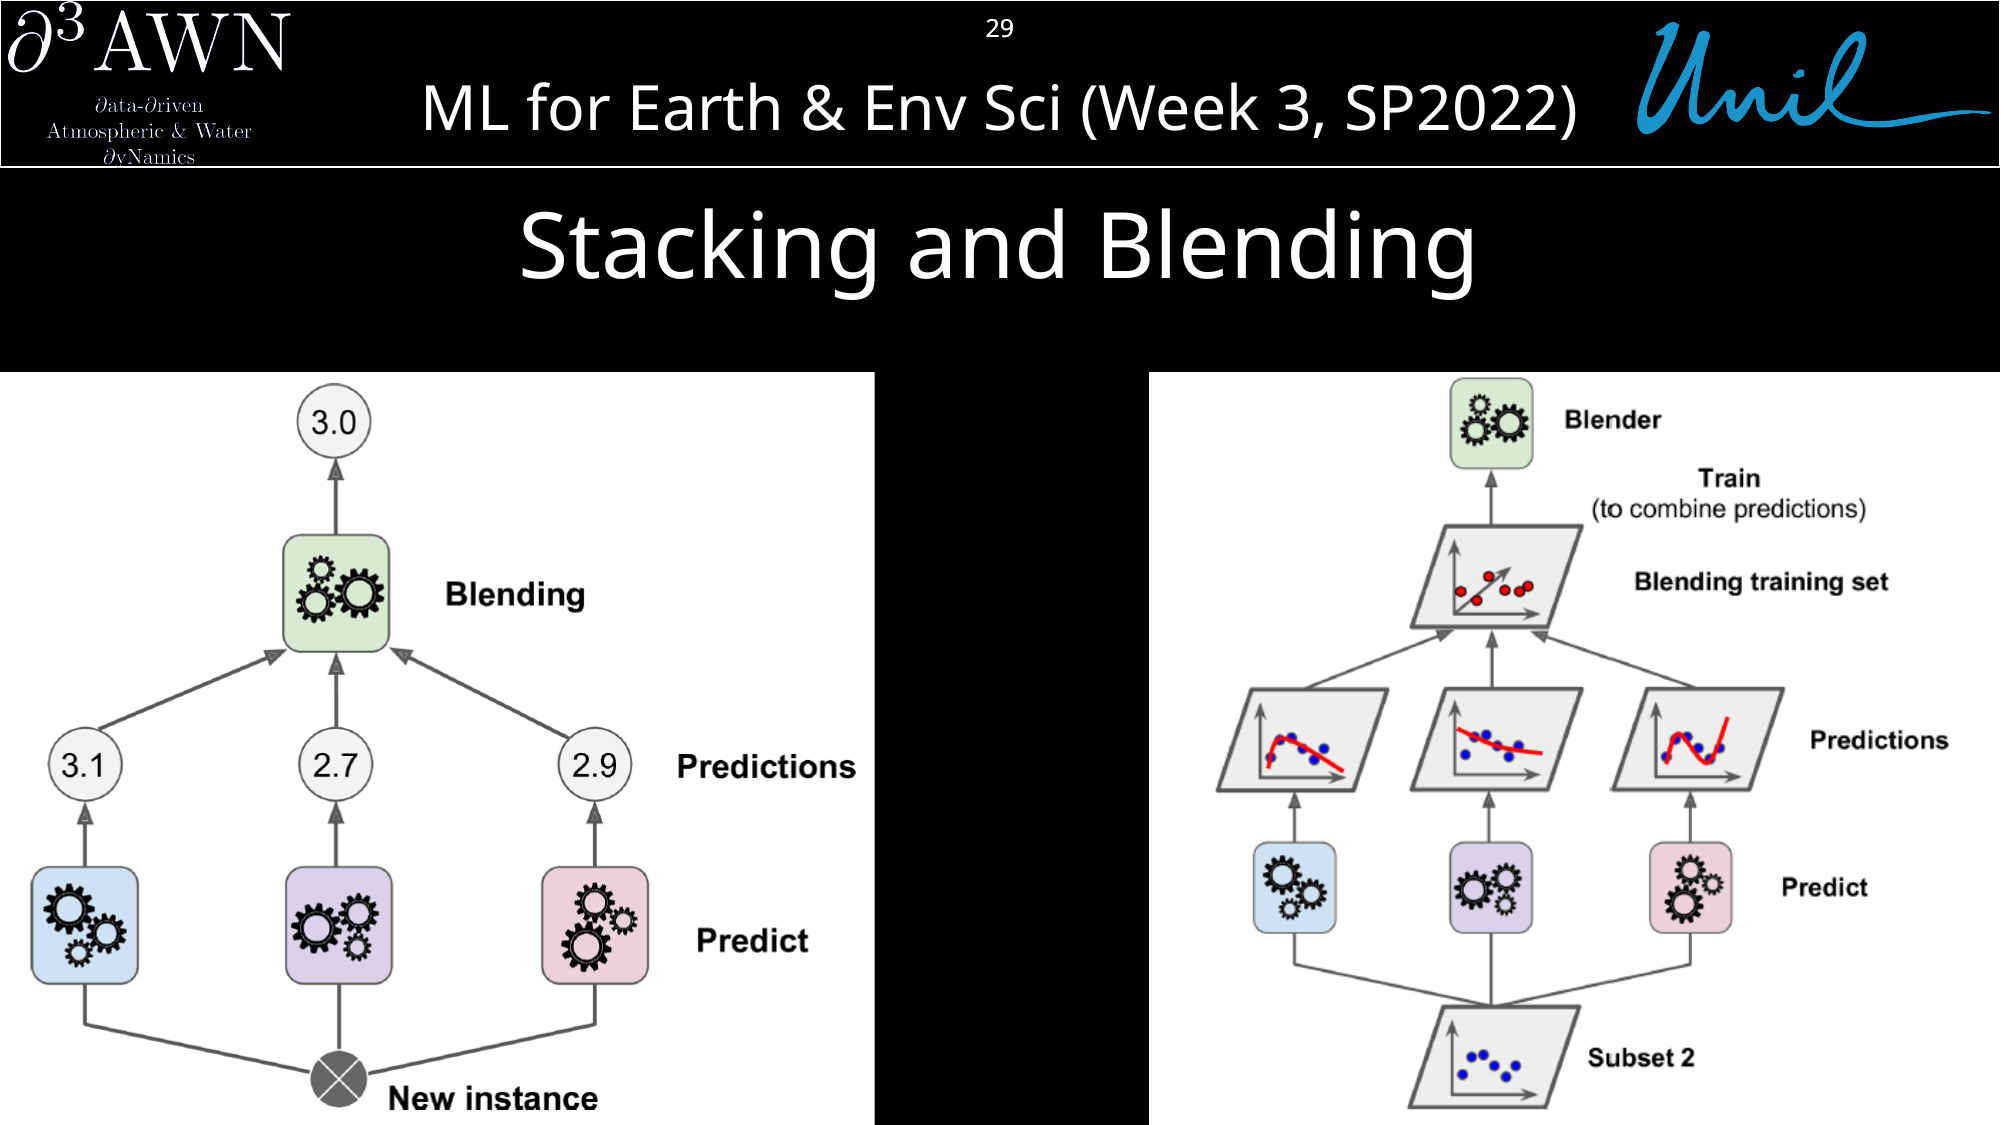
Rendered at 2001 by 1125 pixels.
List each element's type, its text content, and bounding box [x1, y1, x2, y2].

slide_number 29 [774, 0, 1225, 60]
picture [1609, 22, 2000, 145]
picture [0, 372, 875, 1125]
picture [0, 0, 298, 168]
title Stacking and Blending [0, 171, 2000, 327]
picture [1149, 372, 2000, 1125]
